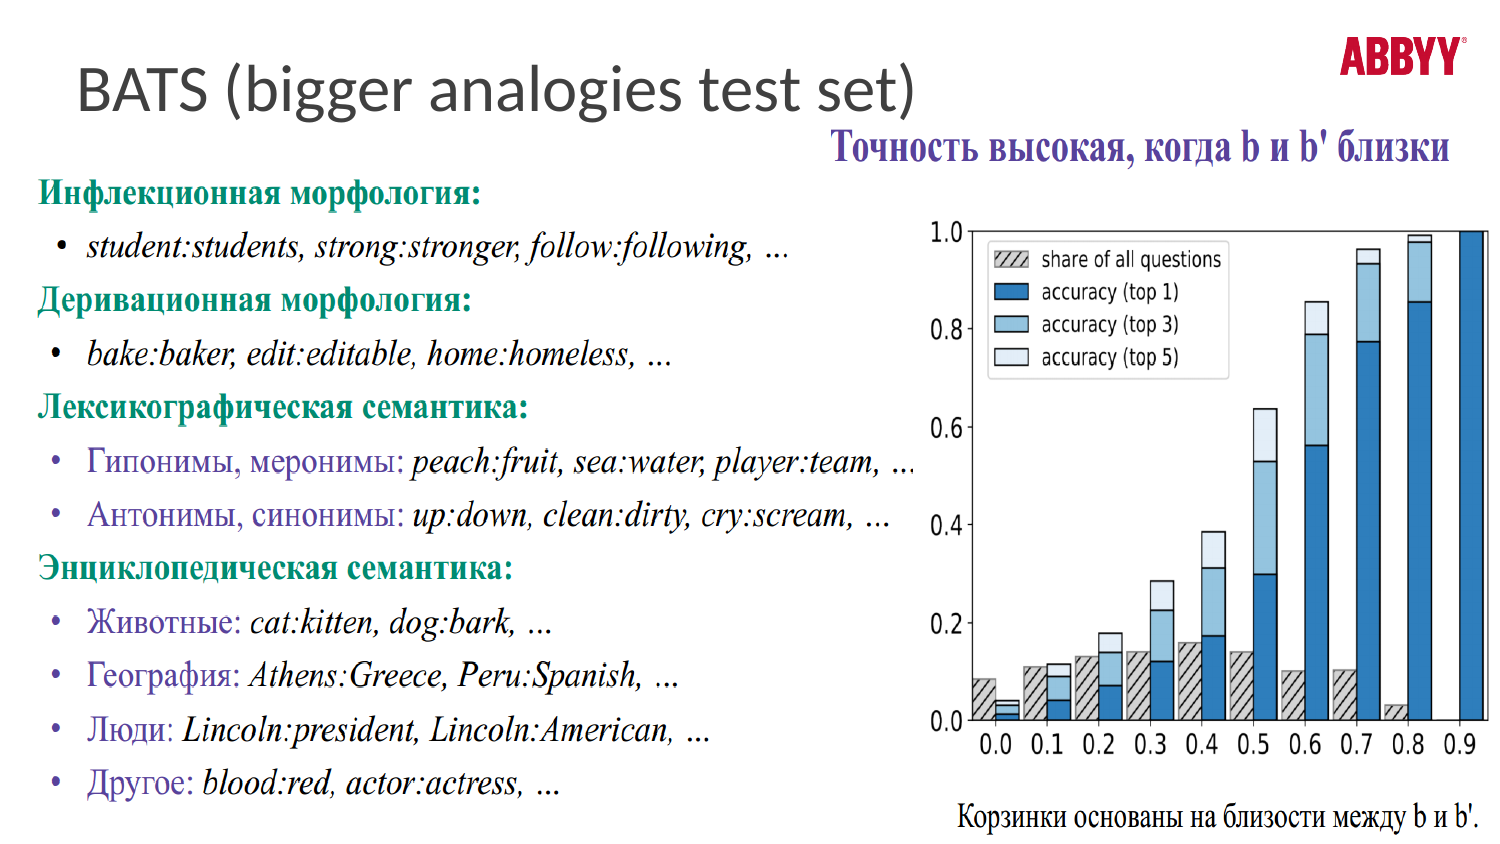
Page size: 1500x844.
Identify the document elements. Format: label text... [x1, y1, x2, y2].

picture [1340, 37, 1467, 75]
title BATS (bigger analogies test set) [76, 45, 1294, 164]
picture [18, 126, 1500, 840]
